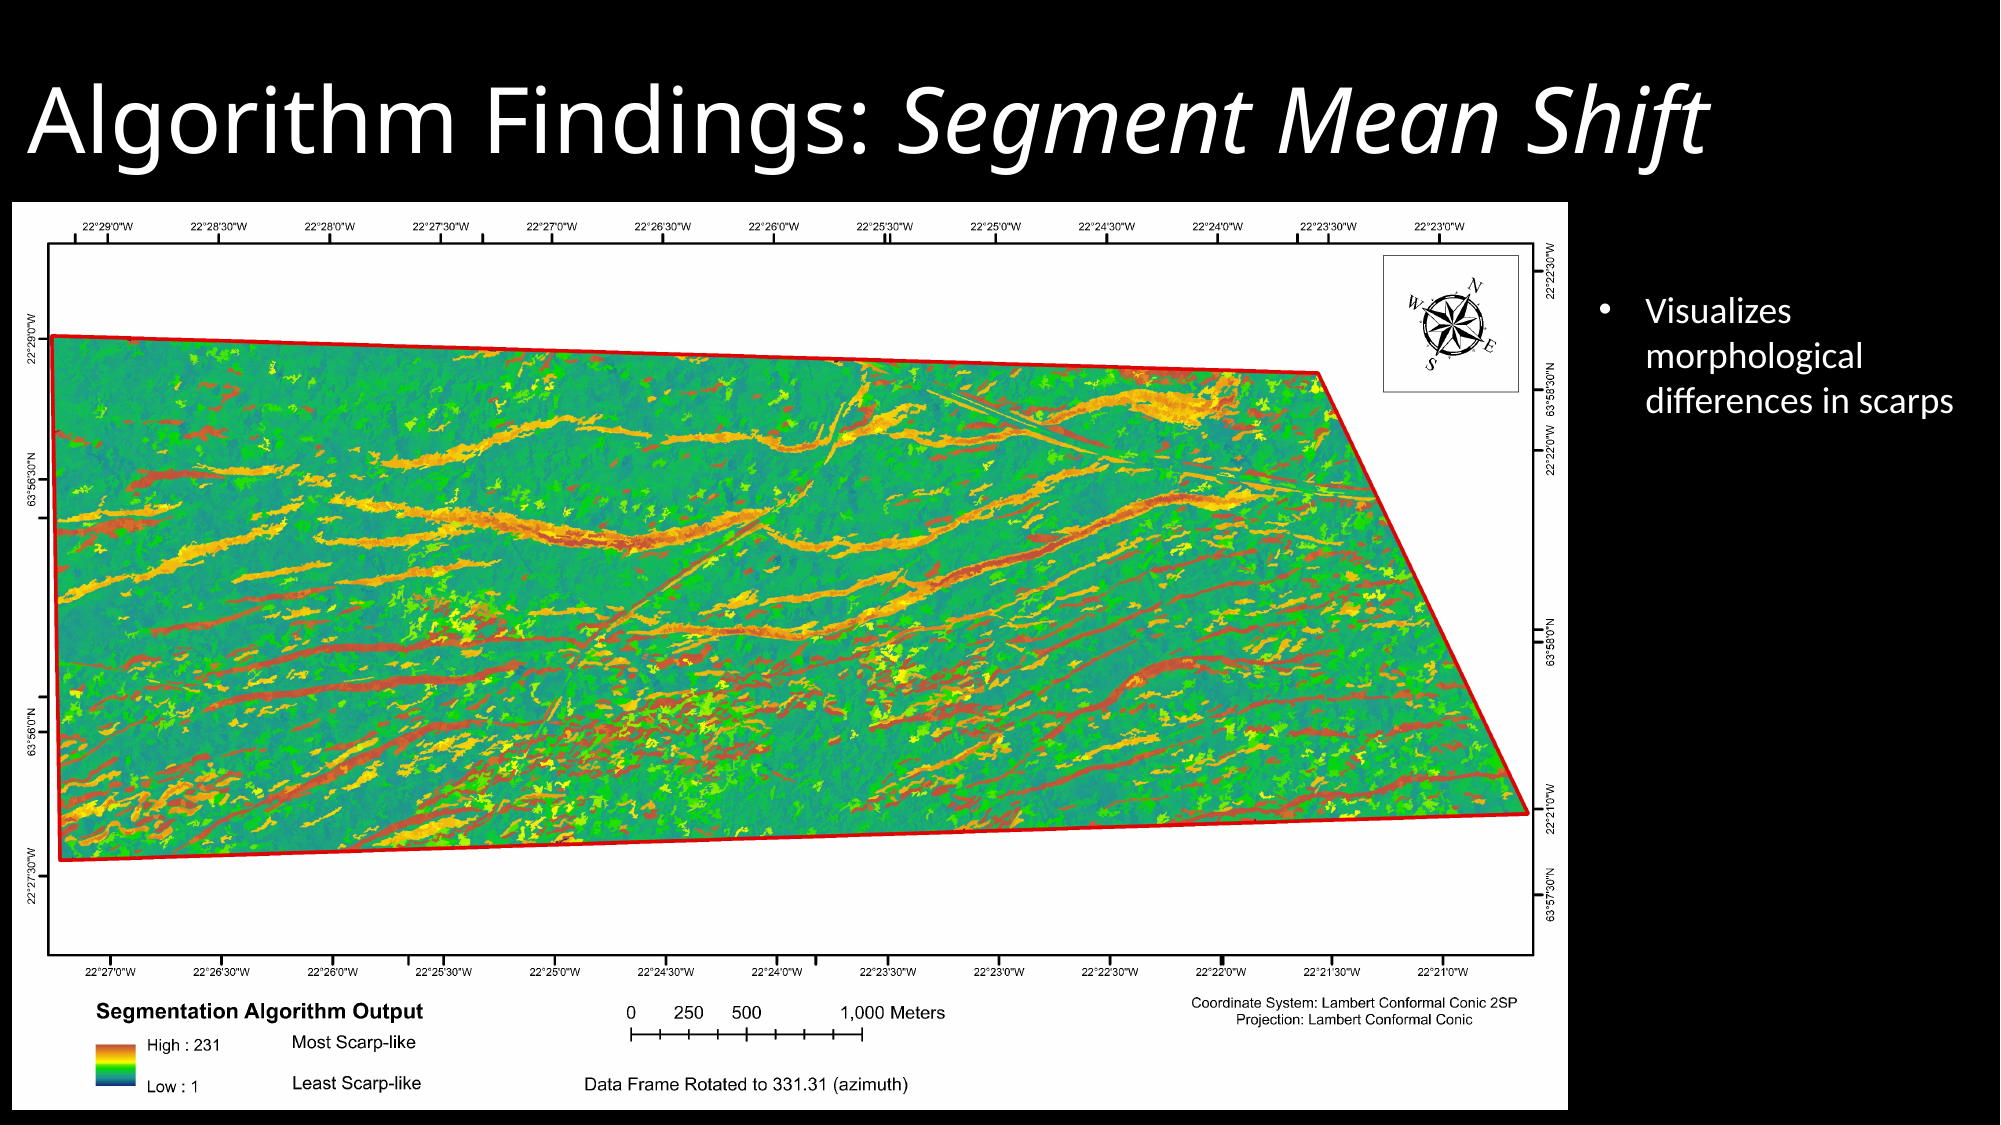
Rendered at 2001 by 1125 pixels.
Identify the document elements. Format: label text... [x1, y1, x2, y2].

text_box Visualizes morphological differences in scarps [1583, 278, 1988, 519]
title Algorithm Findings: Segment Mean Shift [12, 15, 1738, 233]
picture [12, 202, 1568, 1110]
